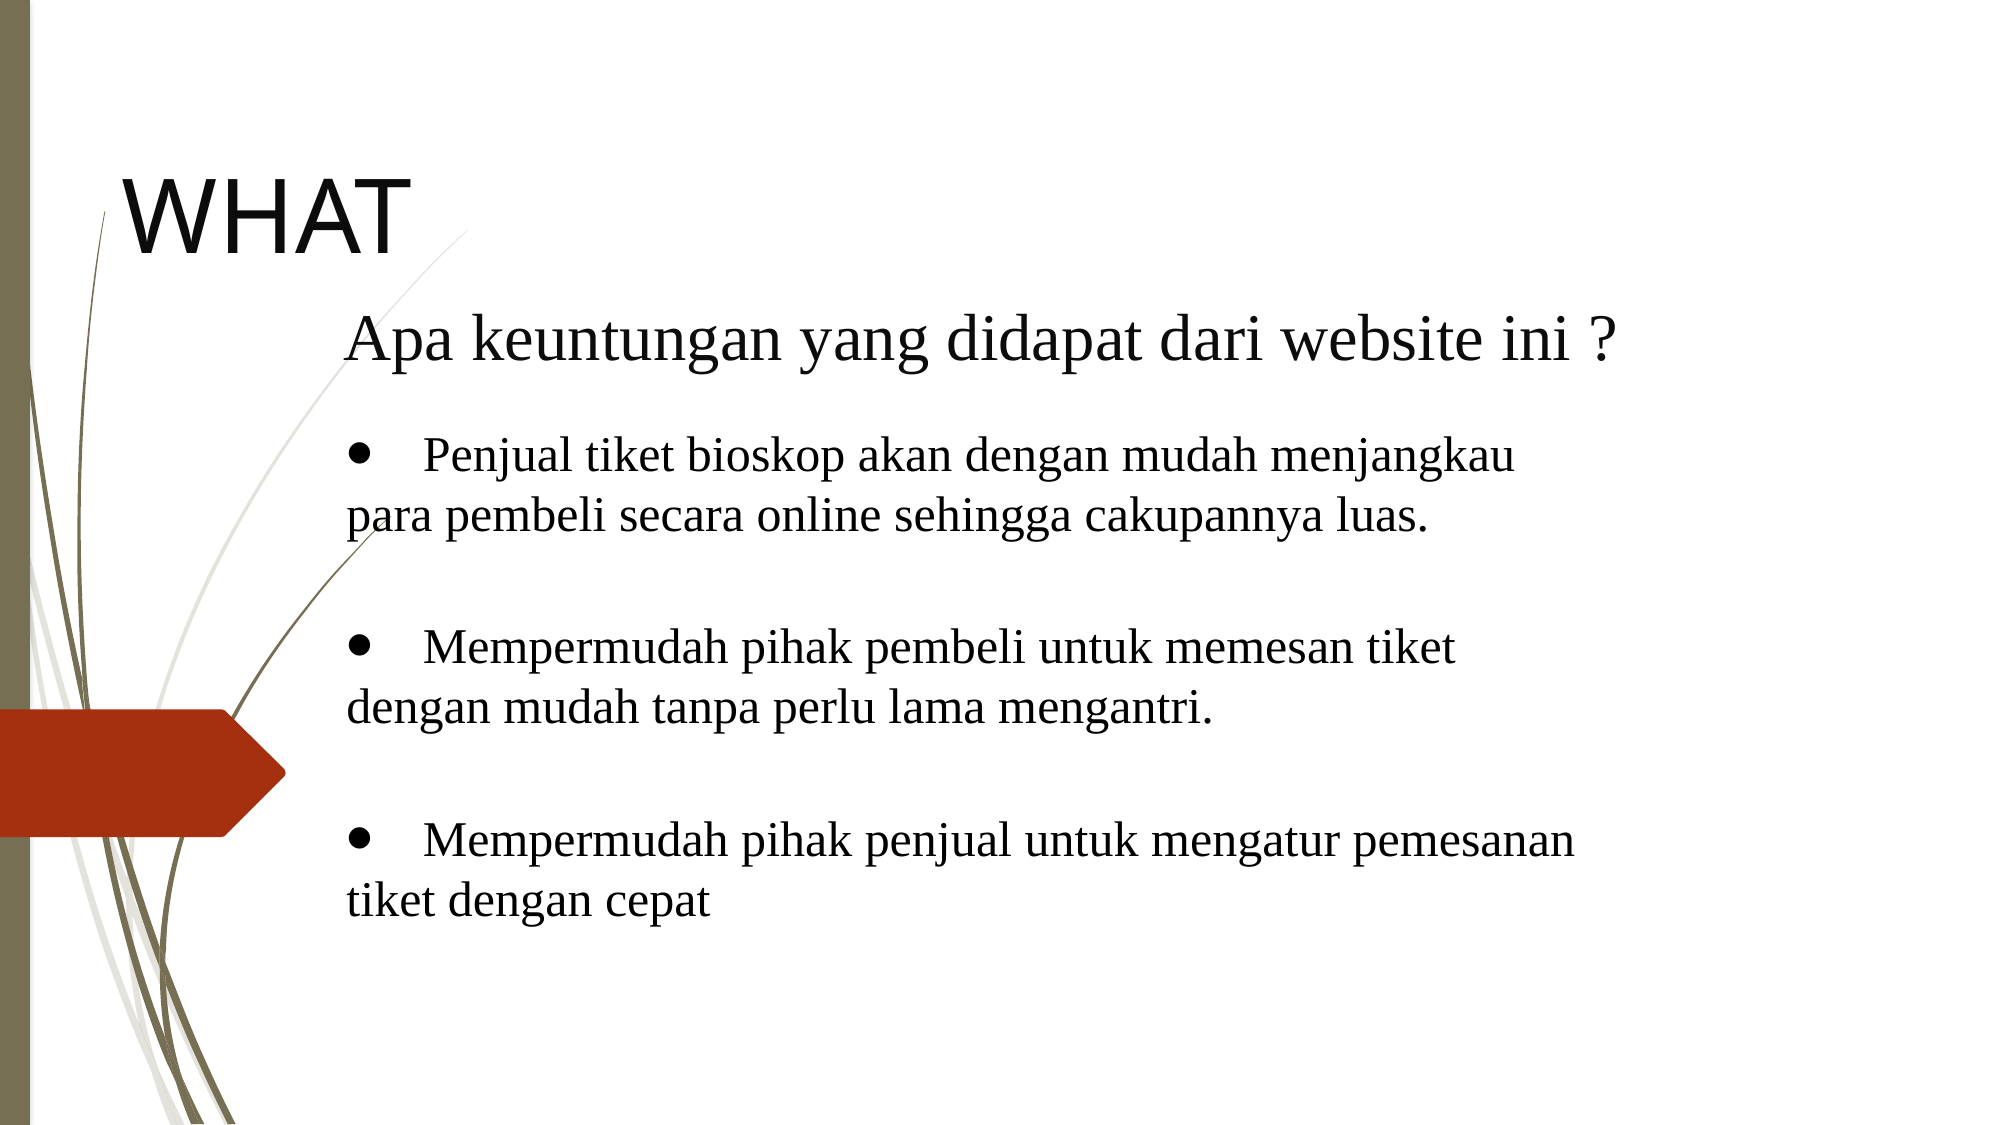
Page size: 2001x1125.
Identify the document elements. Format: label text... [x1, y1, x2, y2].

text_box ⦁ Penjual tiket bioskop akan dengan mudah menjangkau para pembeli secara online sehingga cakupannya luas. ⦁ Mempermudah pihak pembeli untuk memesan tiket dengan mudah tanpa perlu lama mengantri. ⦁ Mempermudah pihak penjual untuk mengatur pemesanan tiket dengan cepat [331, 413, 1671, 934]
text_box What [106, 142, 501, 283]
text_box Apa keuntungan yang didapat dari website ini ? [328, 281, 1674, 382]
